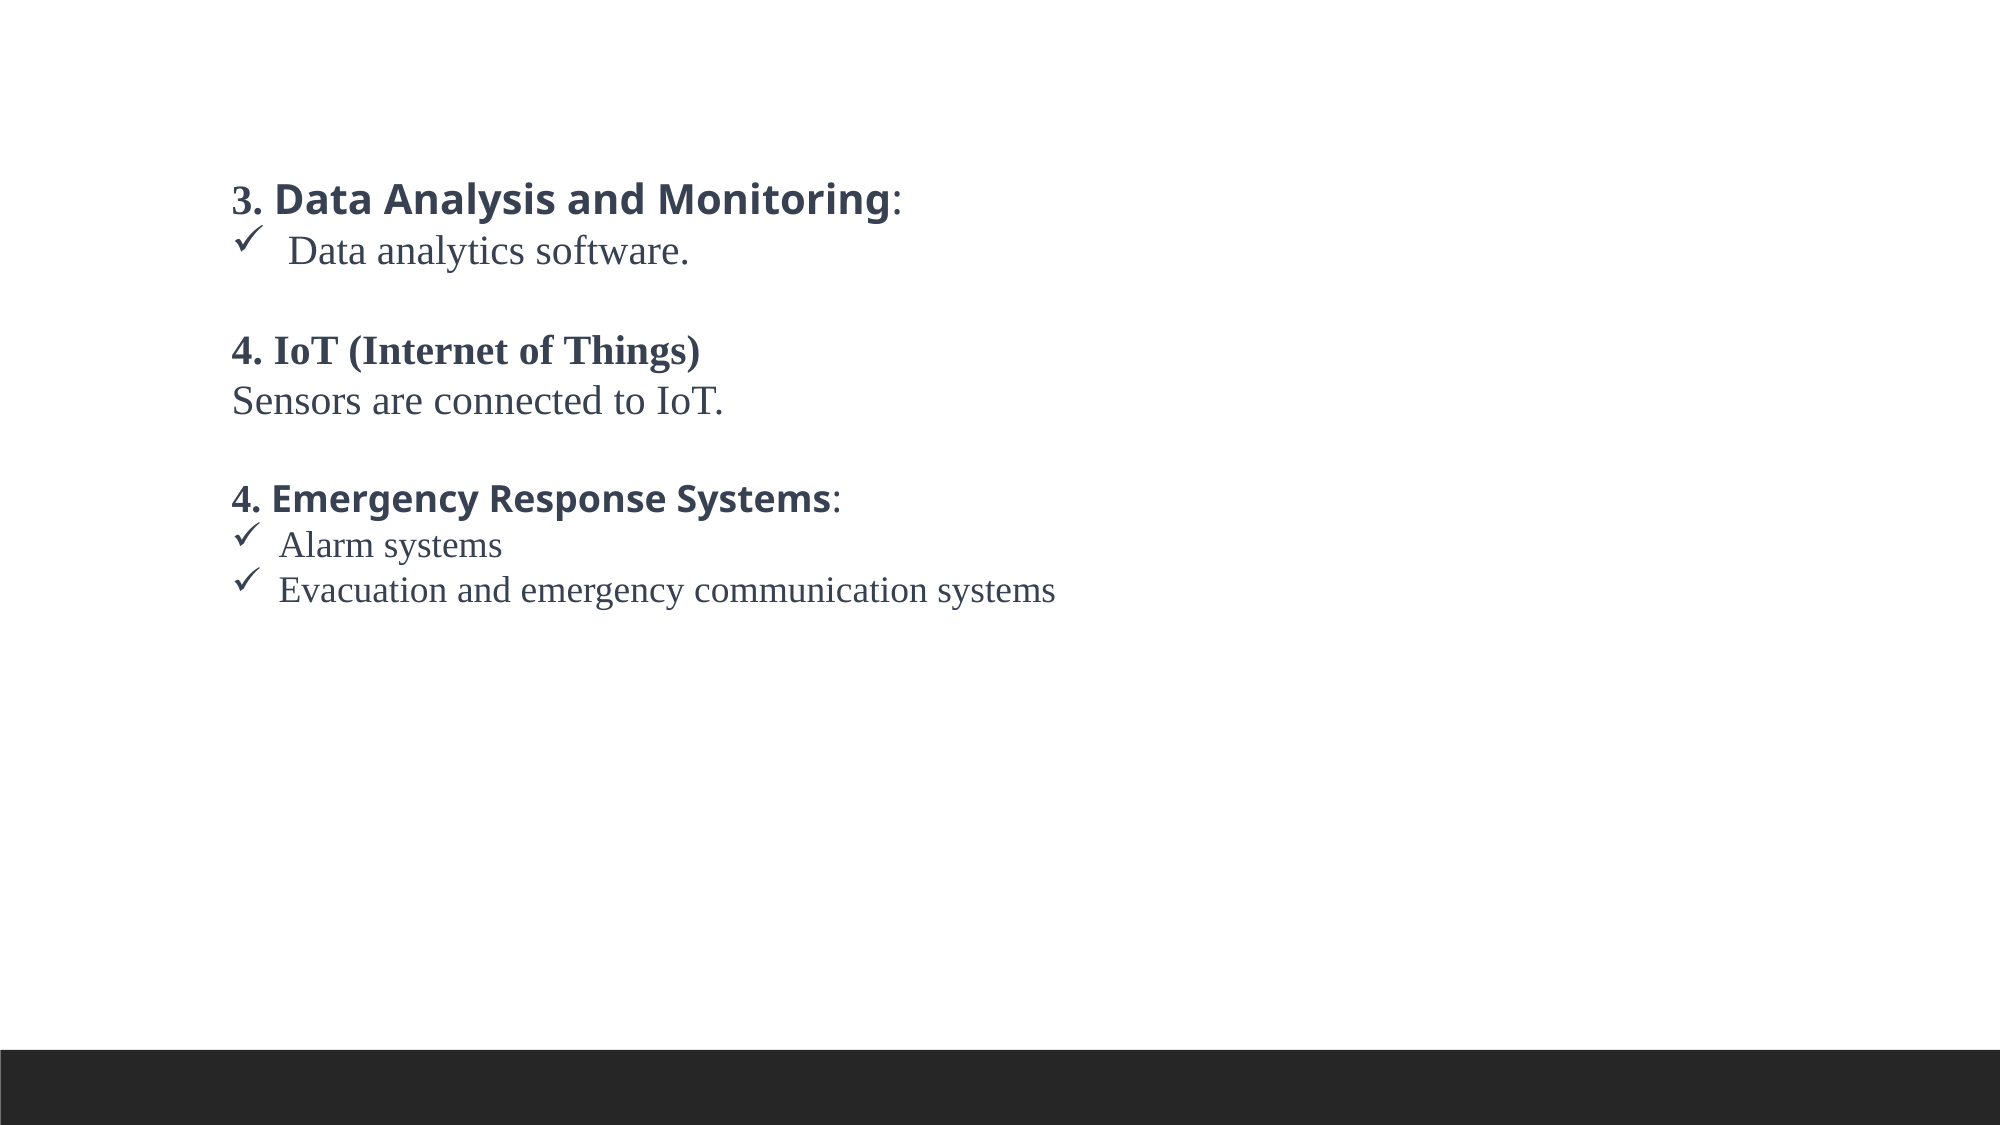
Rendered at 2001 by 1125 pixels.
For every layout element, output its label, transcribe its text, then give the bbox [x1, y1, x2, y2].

text_box 3. Data Analysis and Monitoring: Data analytics software. 4. IoT (Internet of Things) Sensors are connected to IoT. 4. Emergency Response Systems: Alarm systems Evacuation and emergency communication systems [216, 115, 1860, 618]
